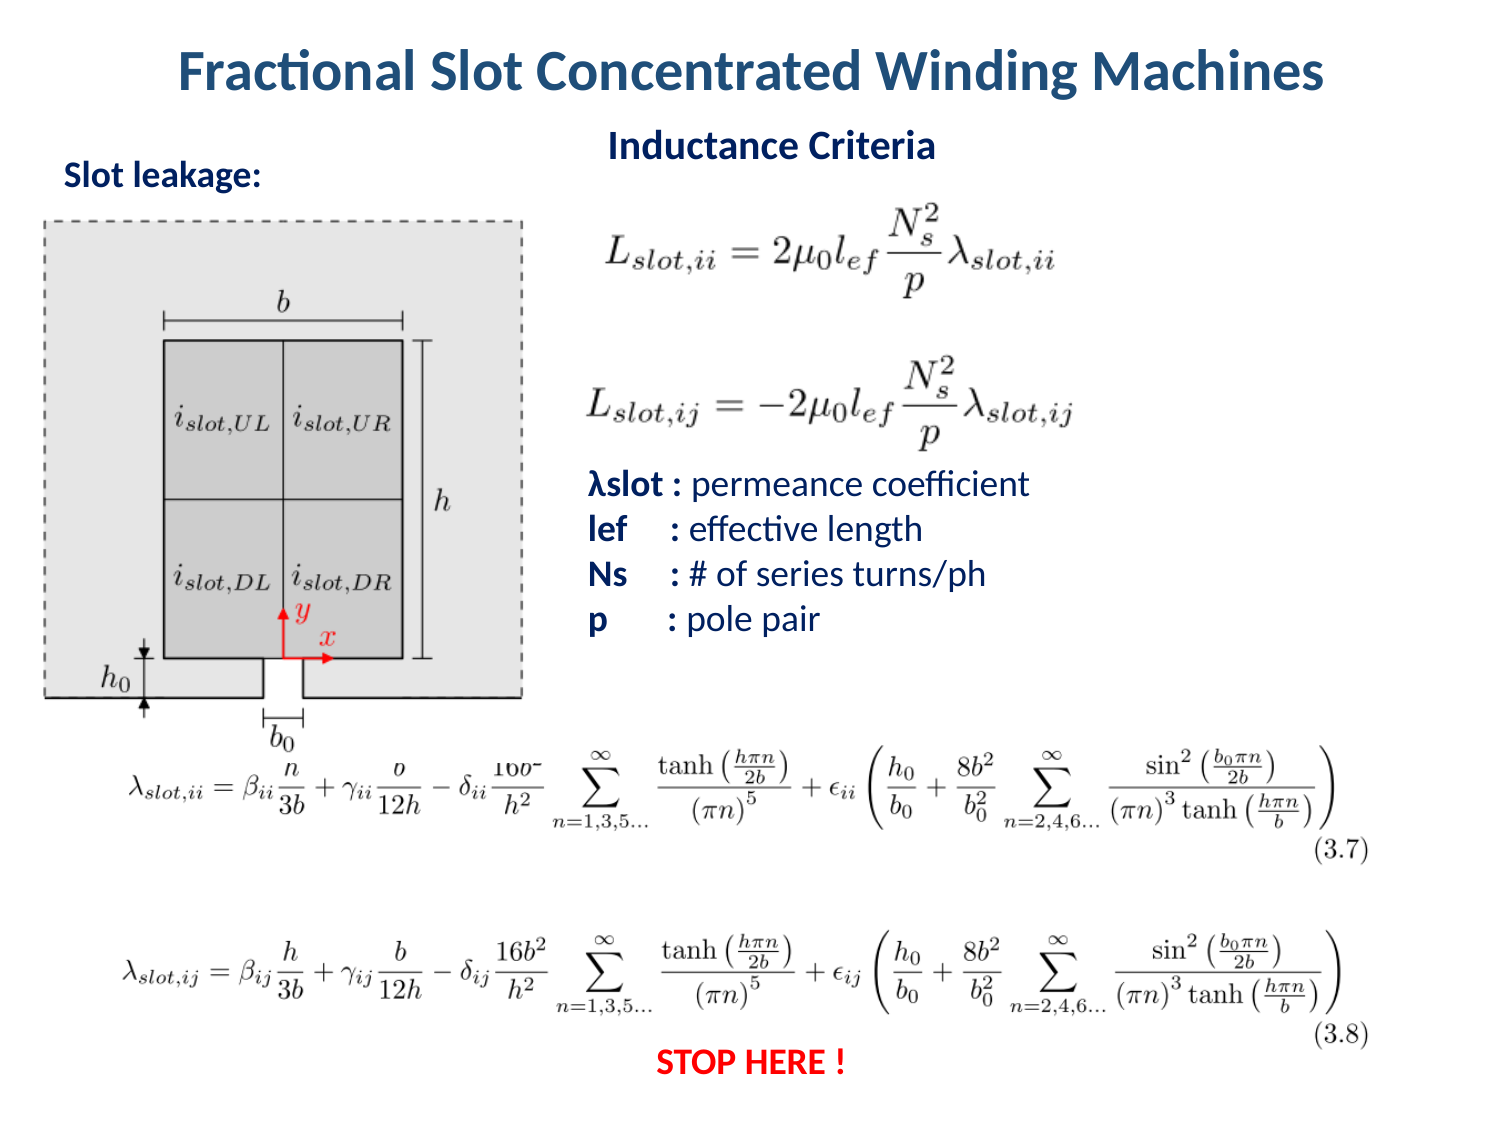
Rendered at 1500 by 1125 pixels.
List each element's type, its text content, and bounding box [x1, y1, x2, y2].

text_box Fractional Slot Concentrated Winding Machines [78, 24, 1425, 110]
text_box Slot leakage: [49, 143, 383, 196]
text_box STOP HERE ! [584, 1061, 919, 1090]
text_box λslot : permeance coefficient lef : effective length Ns : # of series turns/ph p : pole pair [573, 461, 1083, 646]
text_box Inductance Criteria [54, 110, 1490, 176]
picture [9, 176, 1386, 1061]
